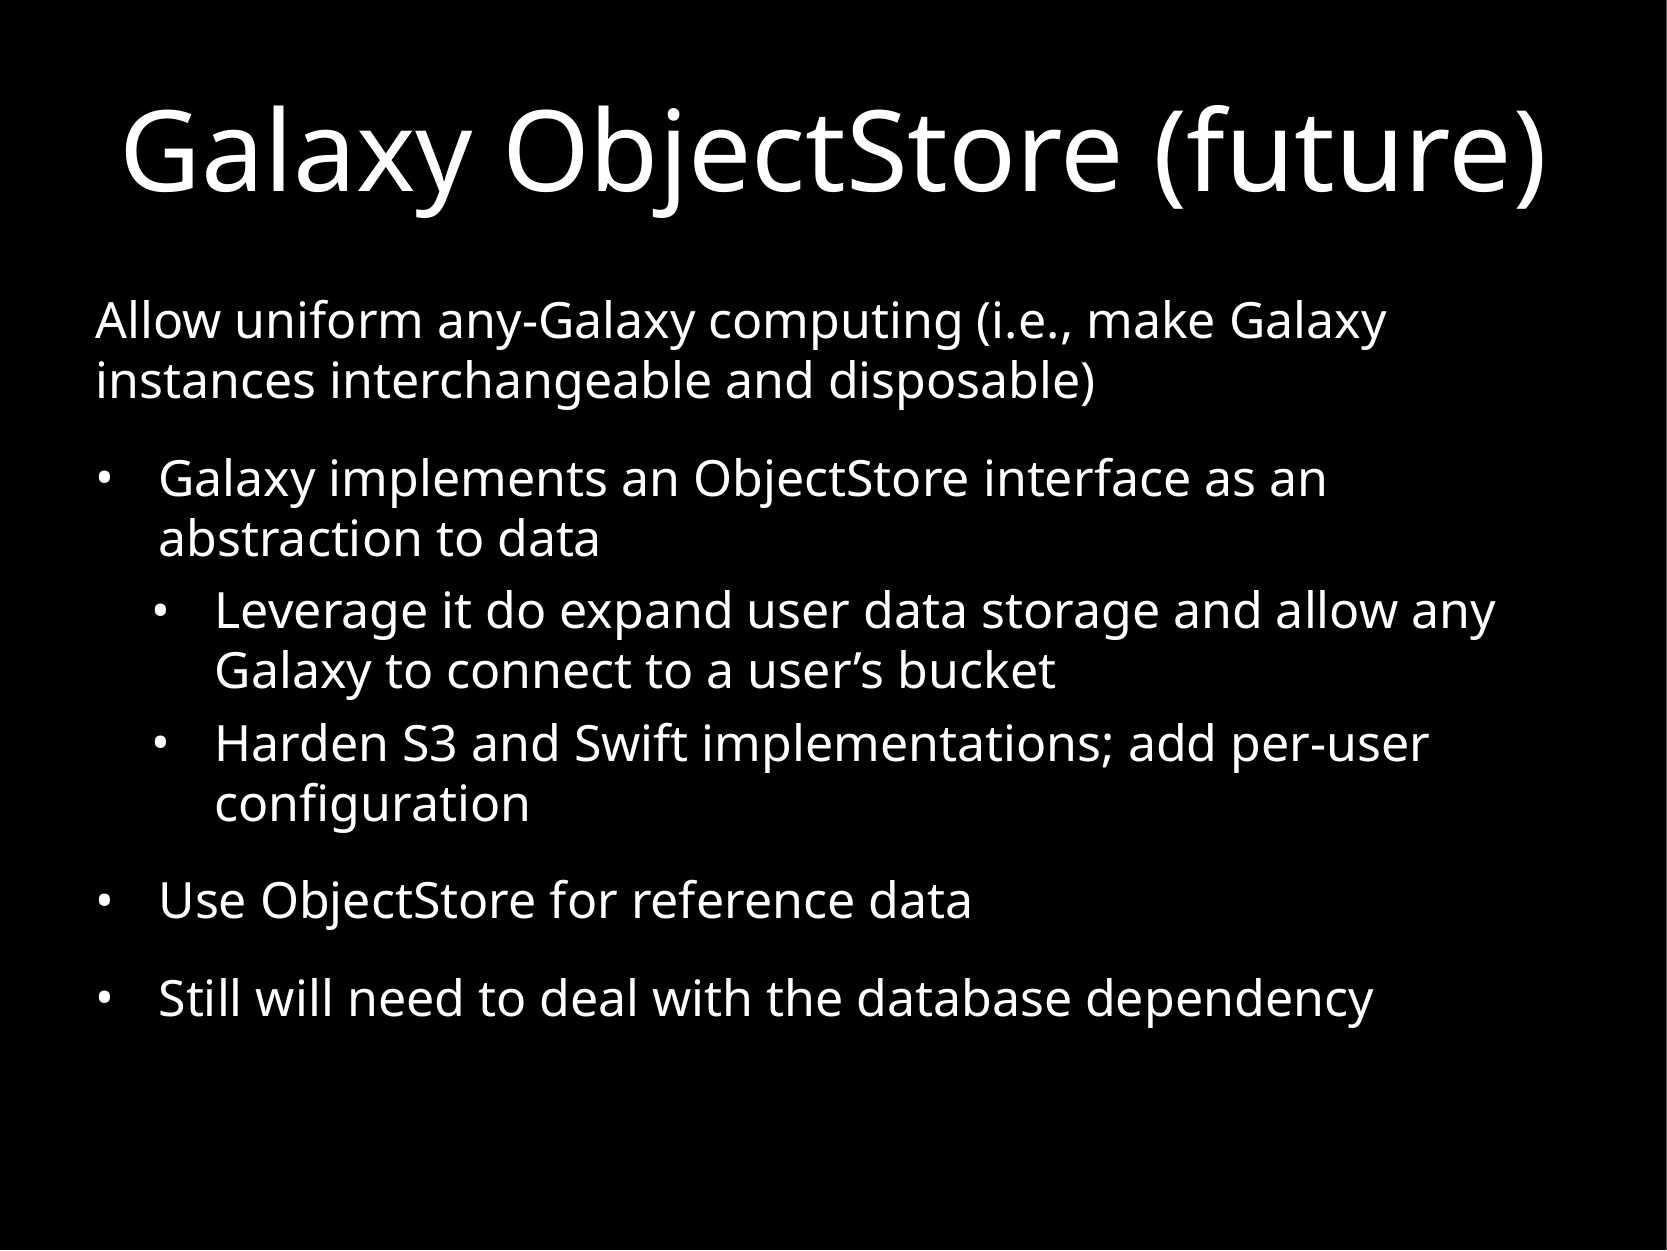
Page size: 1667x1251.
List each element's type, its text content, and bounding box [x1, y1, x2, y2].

title Galaxy ObjectStore (future) [53, 33, 1613, 259]
list Allow uniform any-Galaxy computing (i.e., make Galaxy instances interchangeable and disposable) Galaxy implements an ObjectStore interface as an abstraction to data Leverage it do expand user data storage and allow any Galaxy to connect to a user’s bucket Harden S3 and Swift implementations; add per-user configuration Use ObjectStore for reference data Still will need to deal with the database dependency [53, 282, 1613, 1204]
